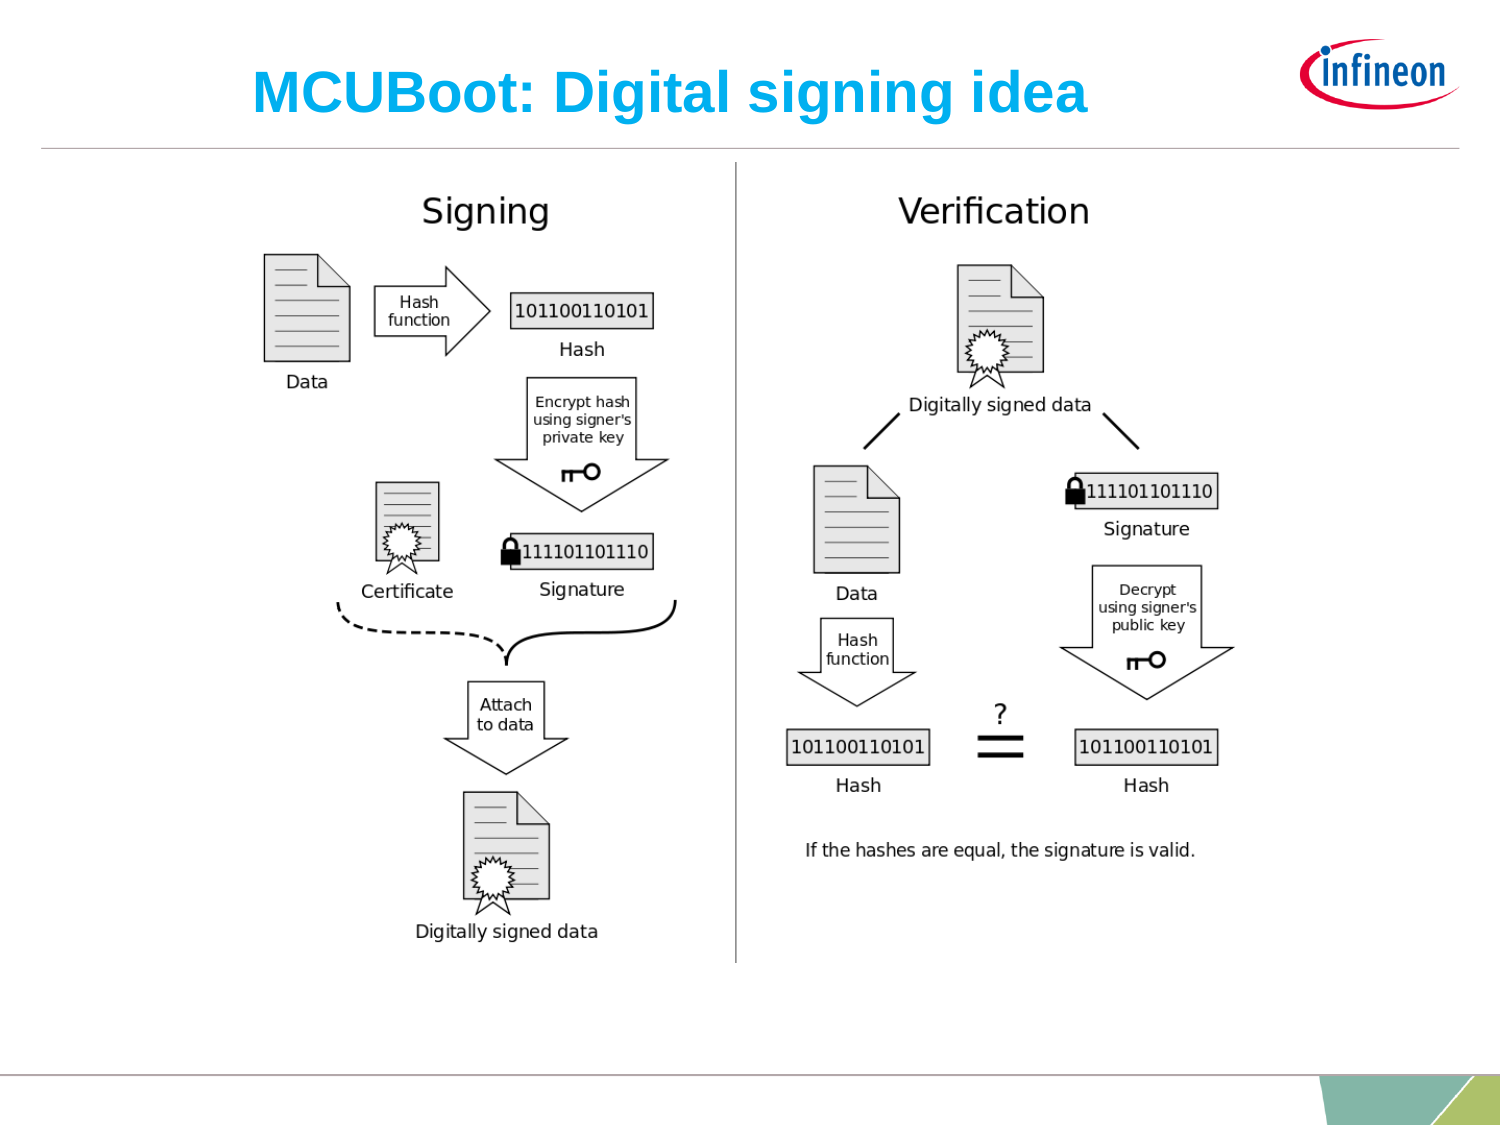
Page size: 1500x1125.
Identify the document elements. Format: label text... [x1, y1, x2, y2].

picture [216, 162, 1284, 963]
picture [0, 1074, 1500, 1125]
title MCUBoot: Digital signing idea [63, 37, 1279, 127]
picture [0, 0, 1500, 149]
